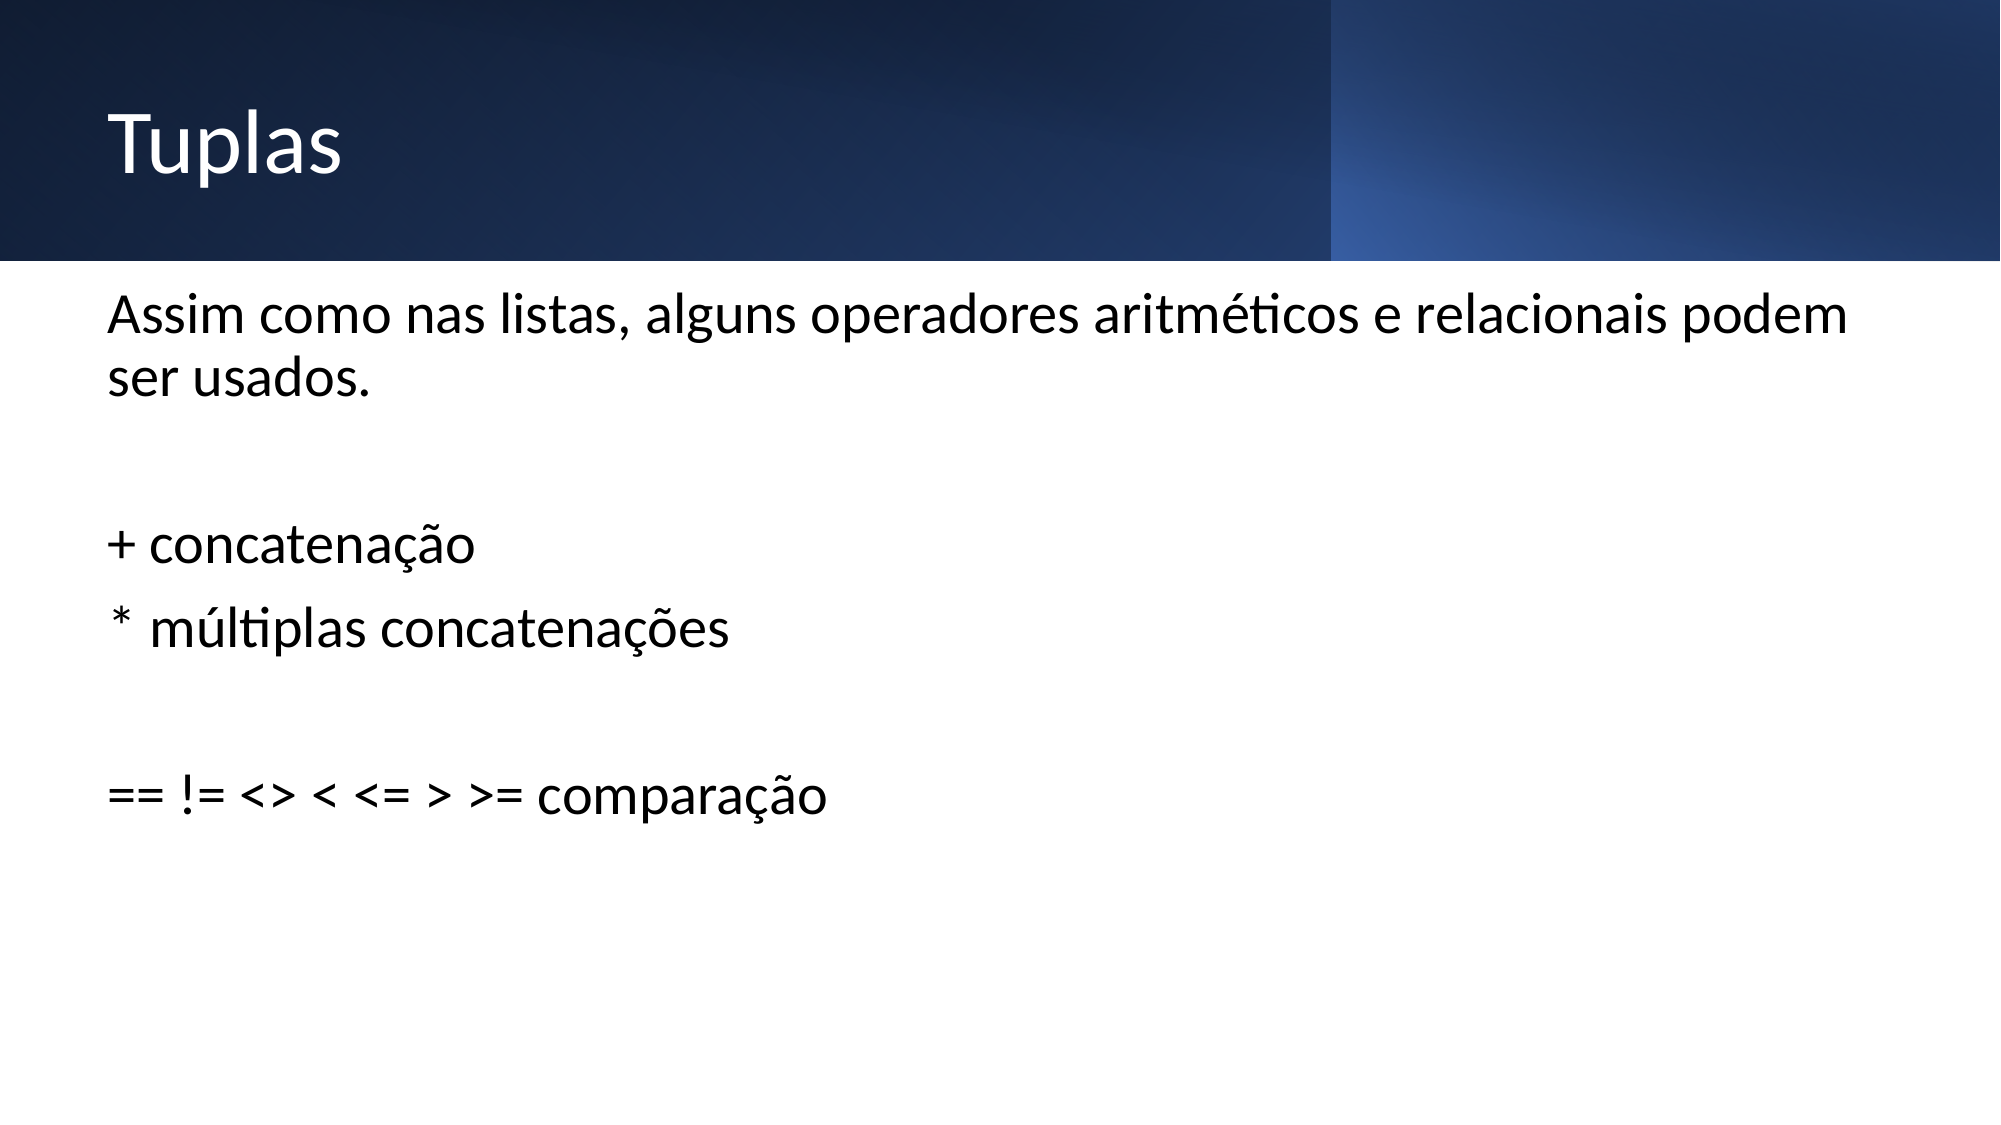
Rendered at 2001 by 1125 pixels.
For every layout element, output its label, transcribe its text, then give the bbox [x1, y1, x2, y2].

title Tuplas [92, 35, 1925, 254]
list Assim como nas listas, alguns operadores aritméticos e relacionais podem ser usados. + concatenação * múltiplas concatenações == != <> < <= > >= comparação [92, 275, 1925, 1014]
